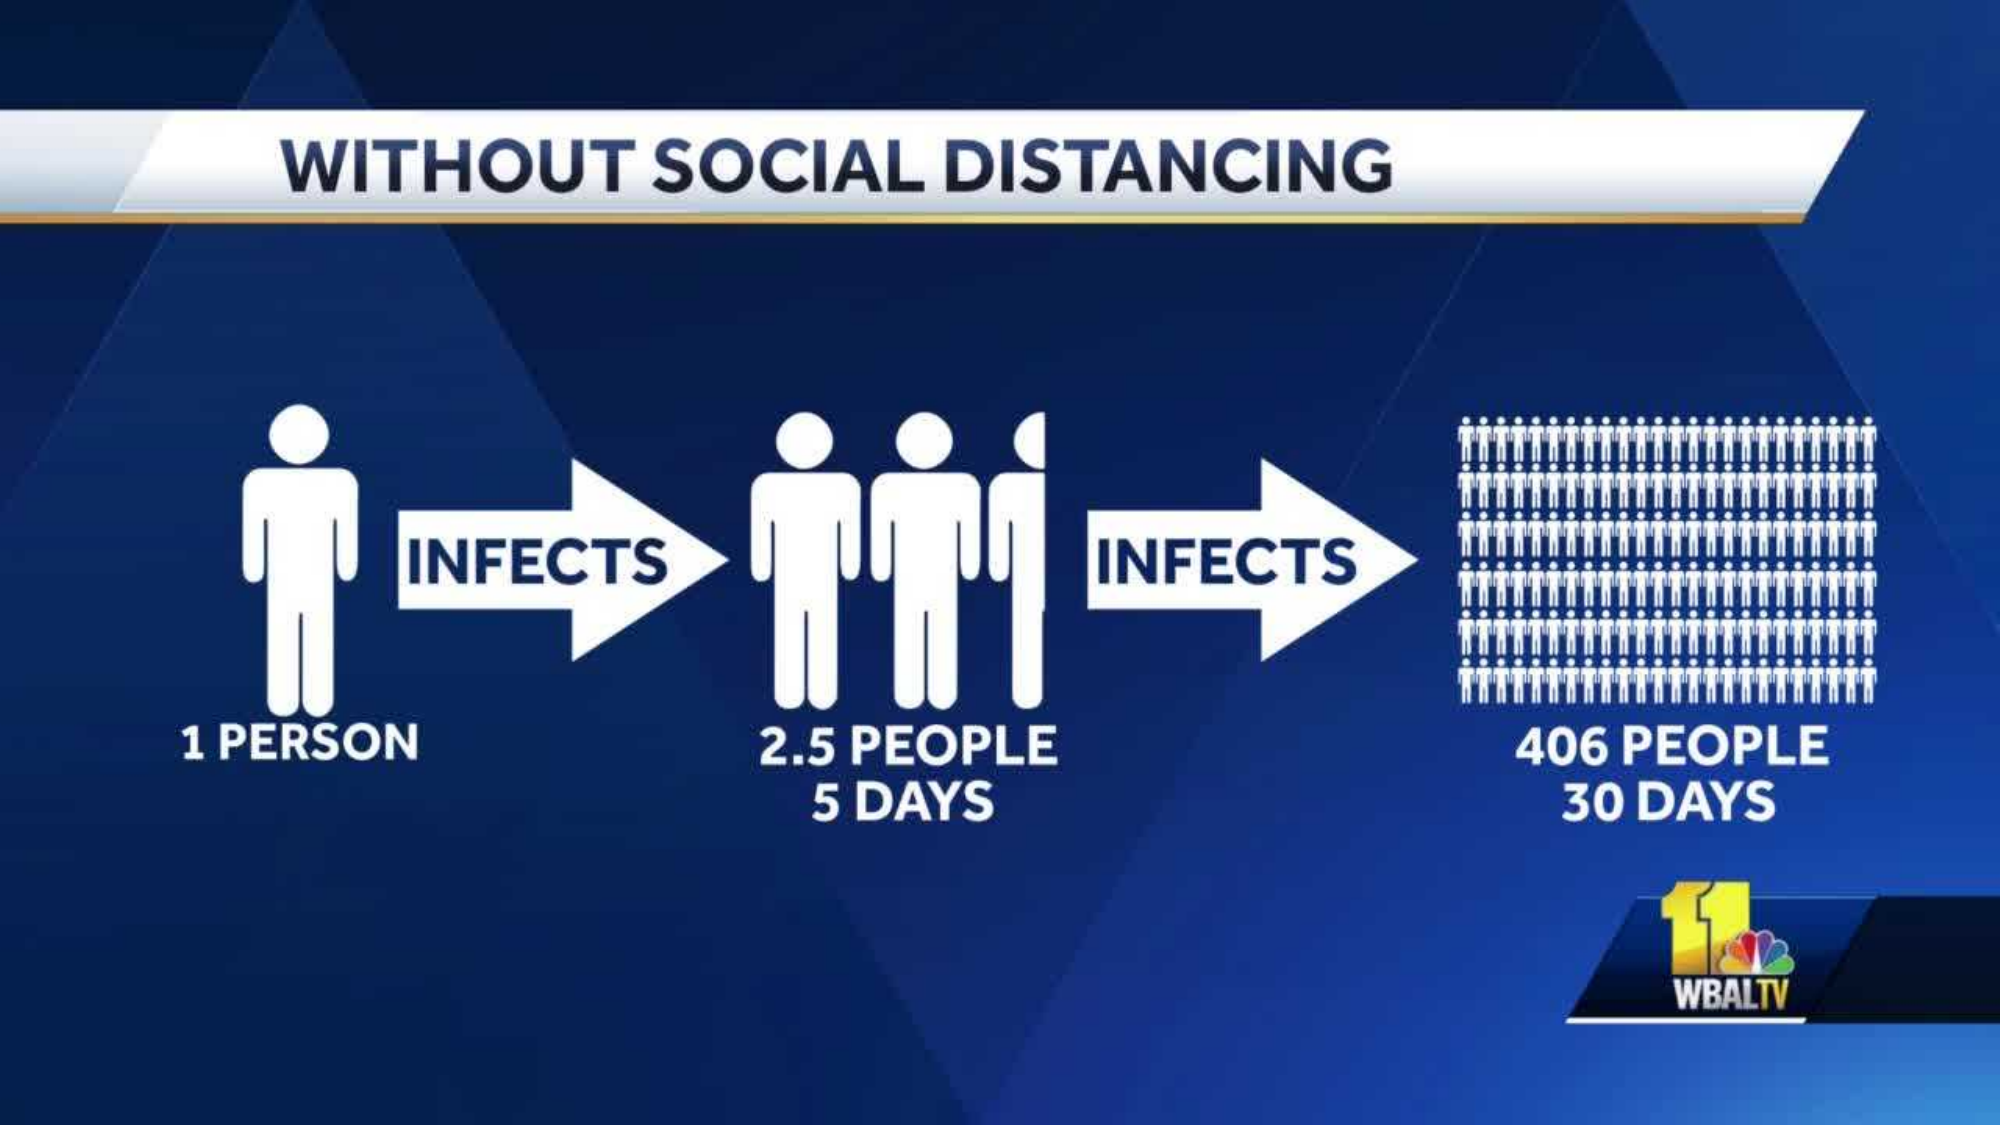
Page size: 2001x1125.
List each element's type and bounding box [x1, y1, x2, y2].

list [0, 0, 2000, 1125]
